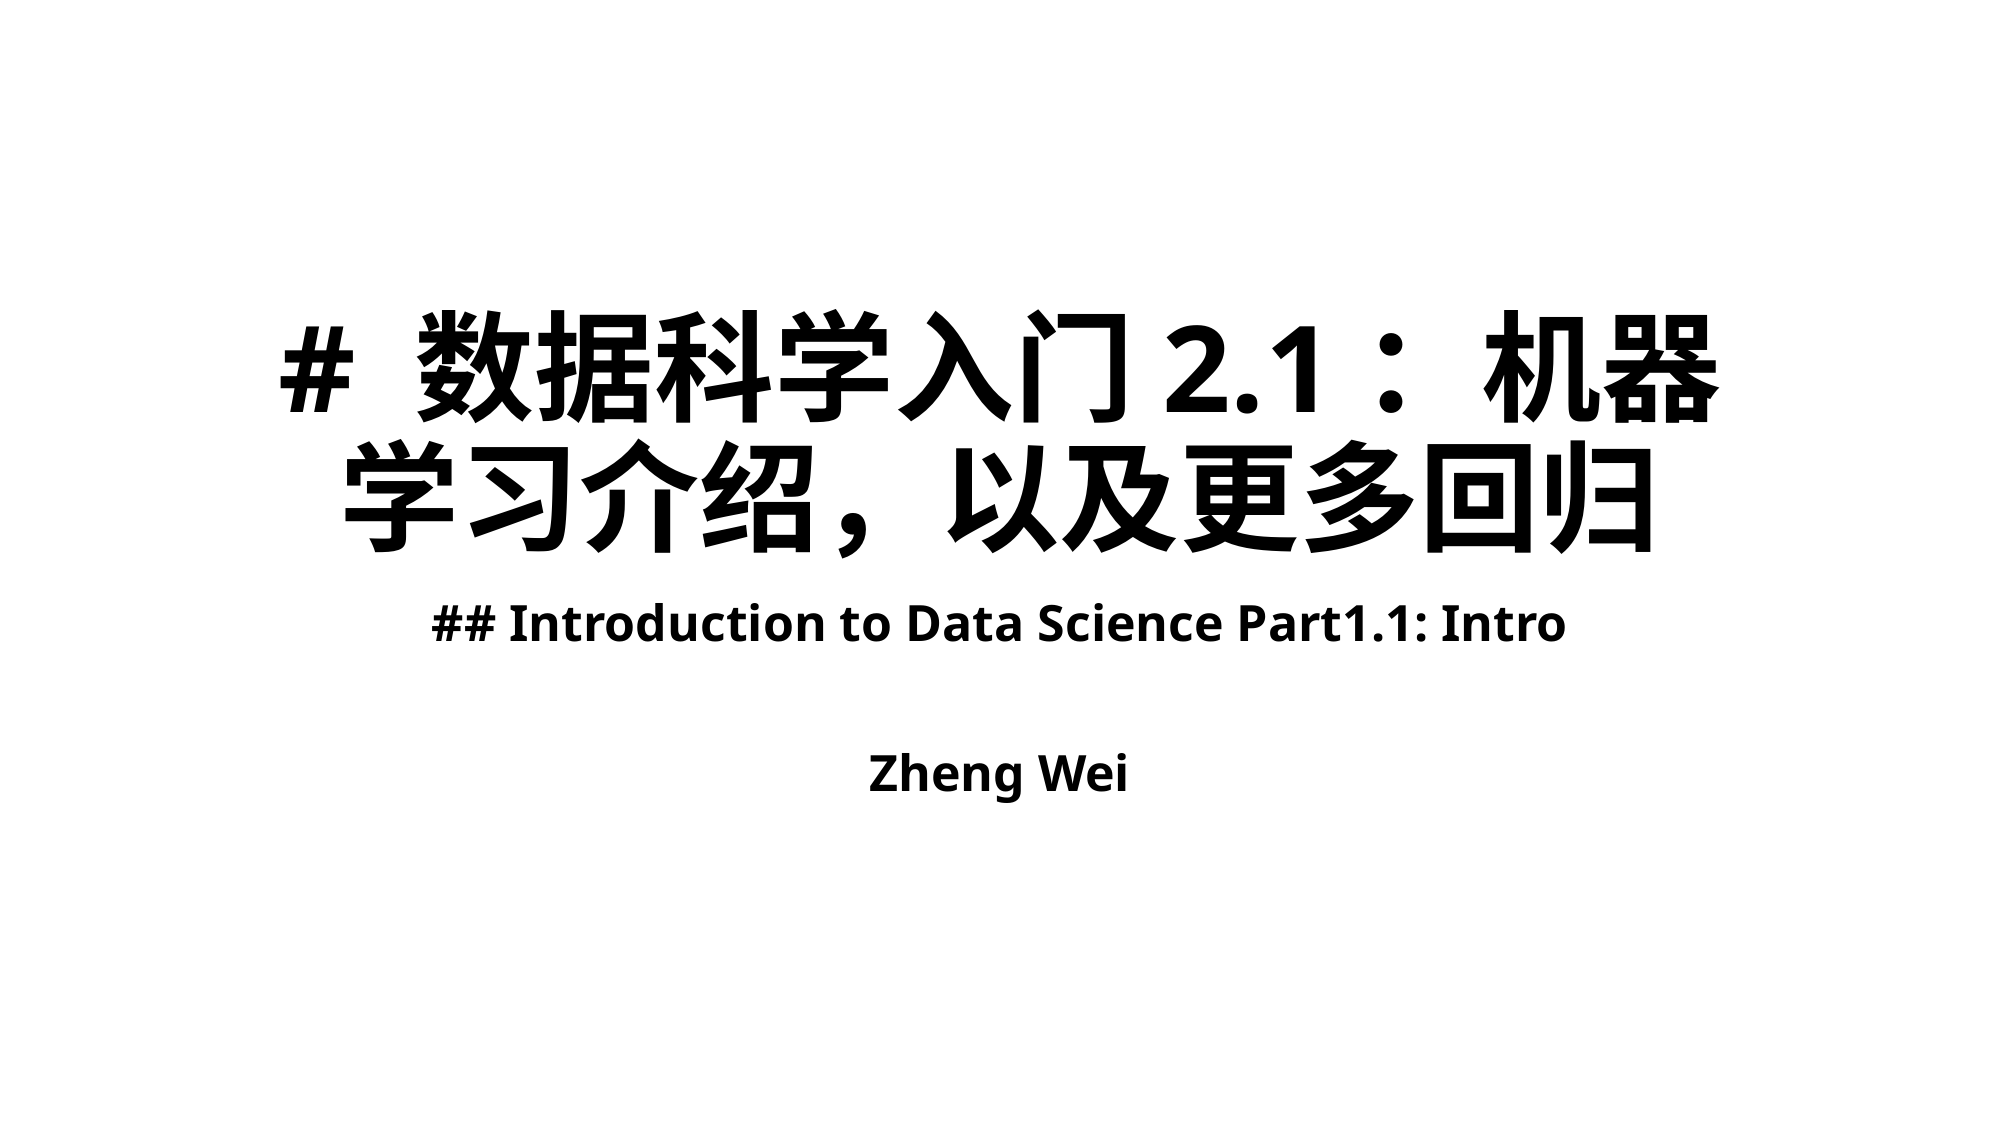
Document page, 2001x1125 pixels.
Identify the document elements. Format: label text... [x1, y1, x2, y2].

subtitle ## Introduction to Data Science Part1.1: Intro Zheng Wei [249, 590, 1750, 863]
title # 数据科学入门2.1：机器学习介绍，以及更多回归 [249, 184, 1750, 576]
